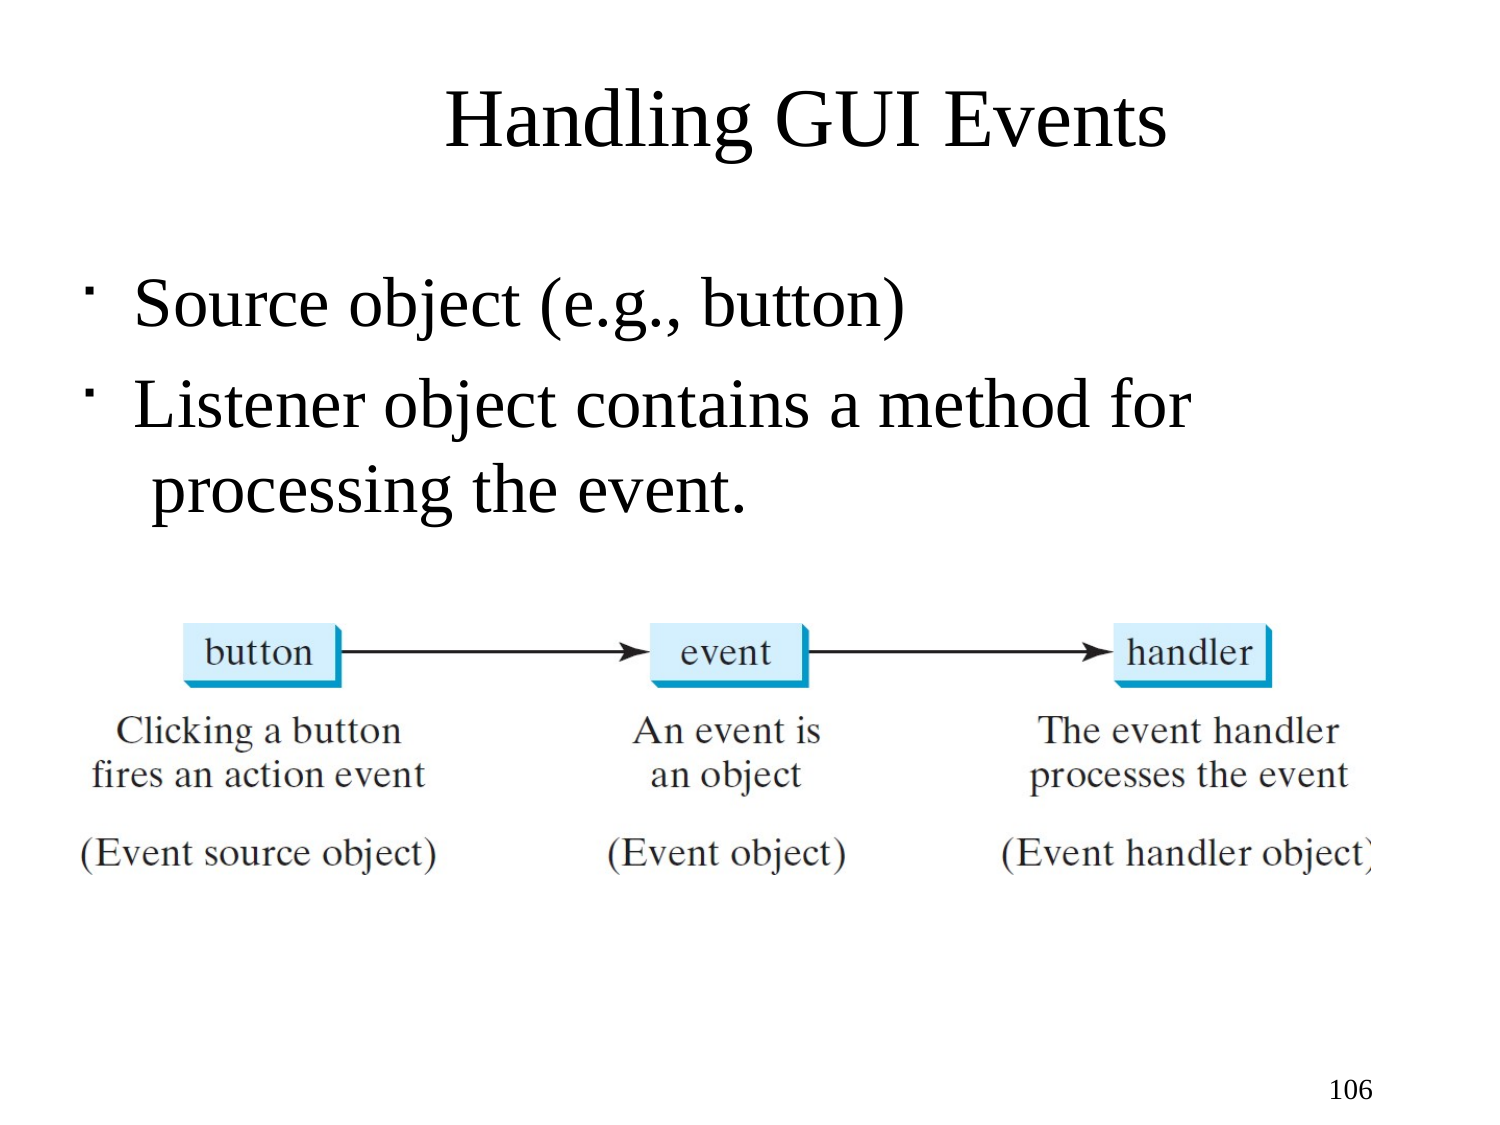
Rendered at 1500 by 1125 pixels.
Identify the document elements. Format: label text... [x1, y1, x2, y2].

title Handling GUI Events [442, 60, 1174, 236]
slide_number 100 [1322, 1070, 1381, 1125]
text_box Source object (e.g., button) Listener object contains a method for processing the event. [75, 236, 1194, 527]
picture [79, 623, 1372, 876]
